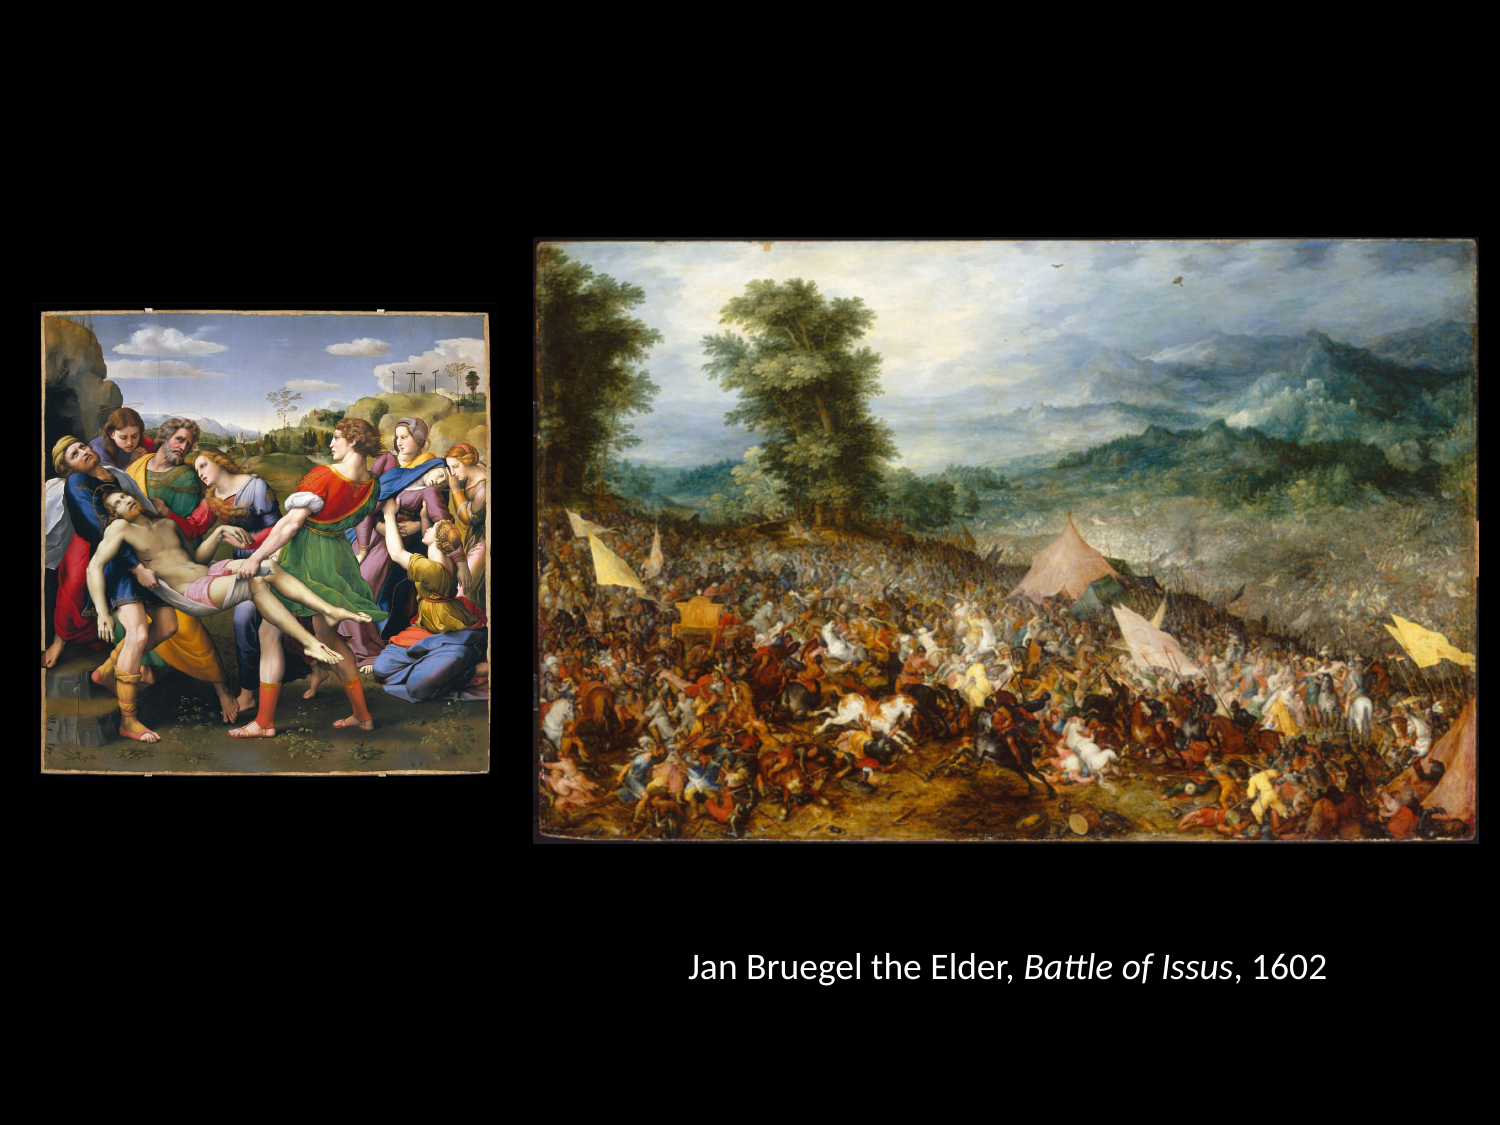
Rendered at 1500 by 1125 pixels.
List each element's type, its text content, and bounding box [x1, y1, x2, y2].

picture [533, 237, 1479, 844]
text_box Jan Bruegel the Elder, Battle of Issus, 1602 [630, 934, 1378, 995]
picture [34, 303, 498, 781]
